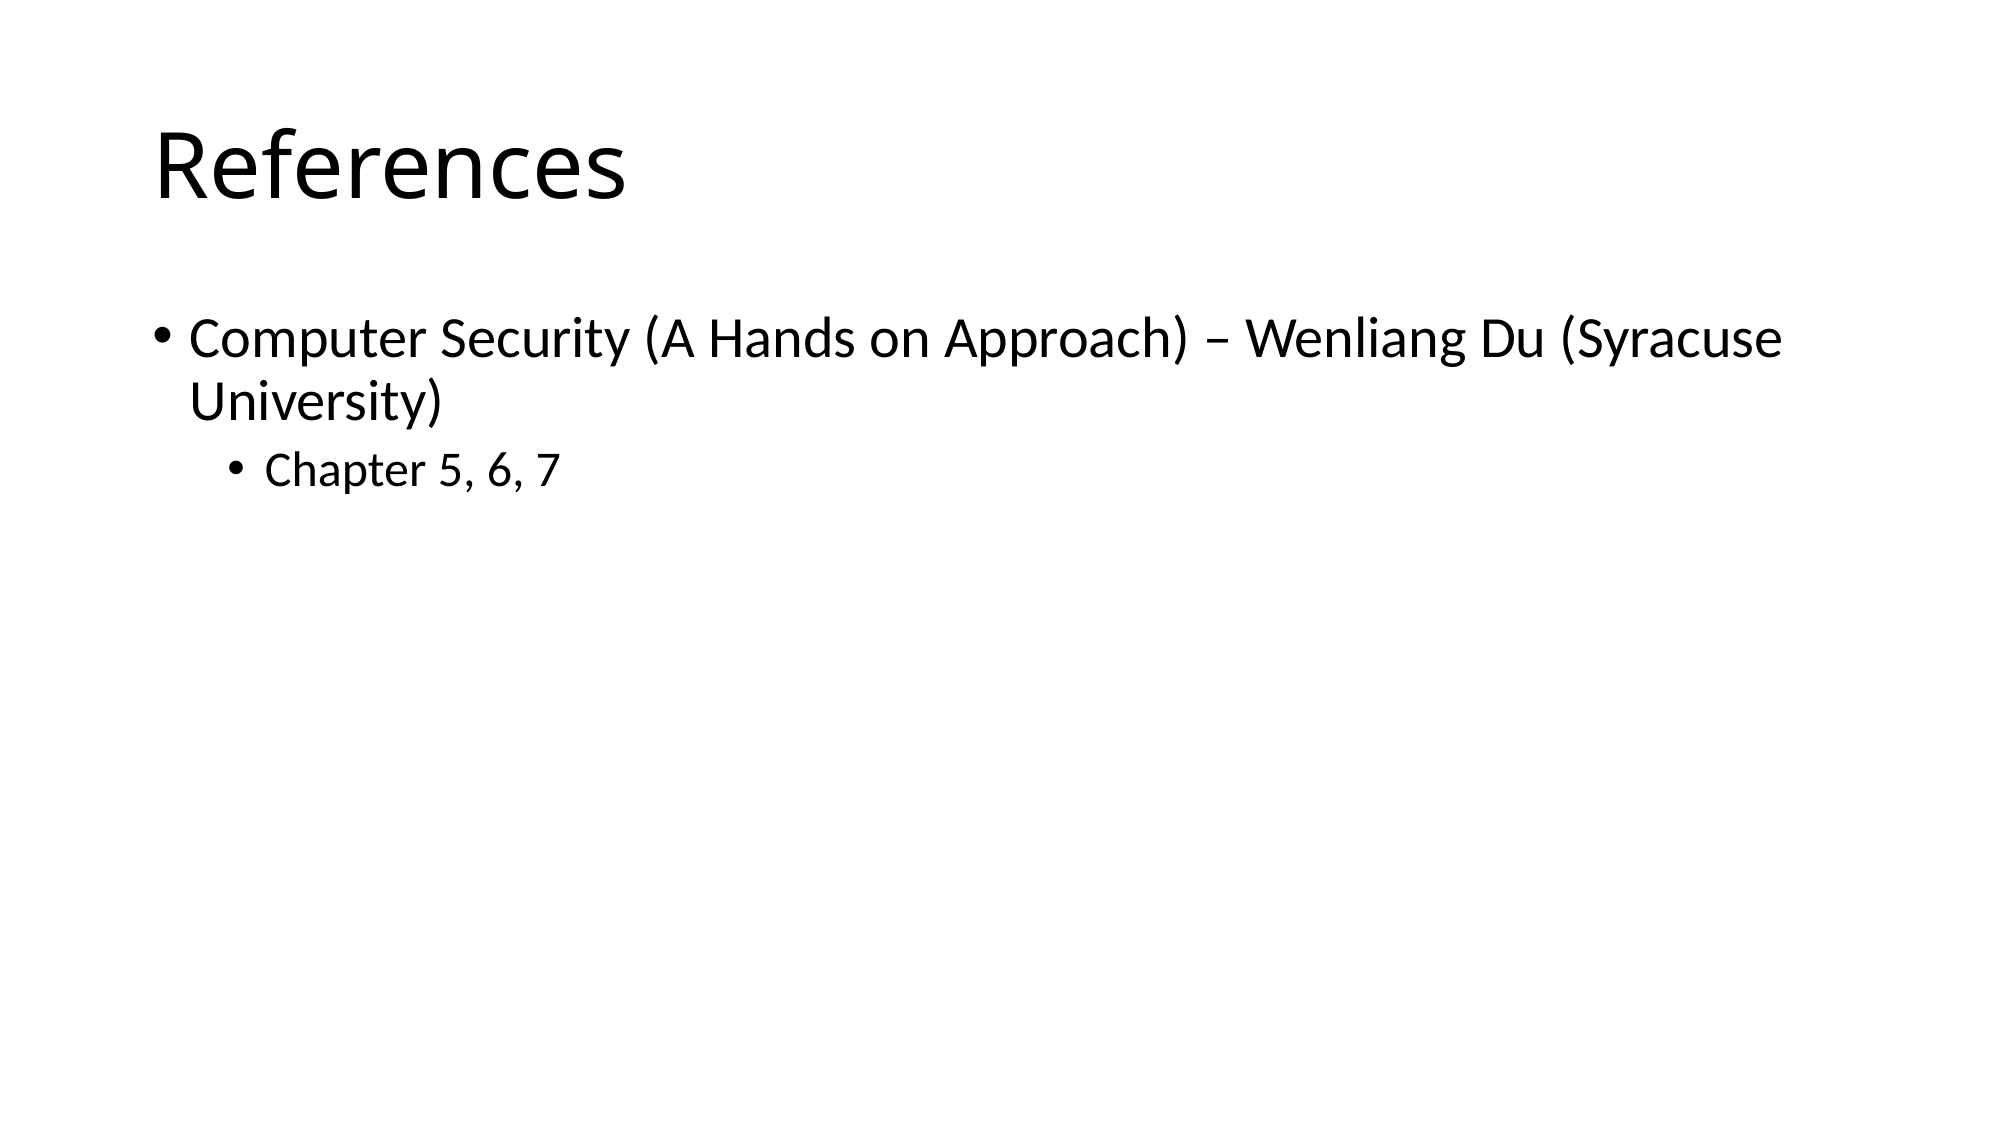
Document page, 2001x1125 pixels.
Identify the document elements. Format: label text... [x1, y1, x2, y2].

list Computer Security (A Hands on Approach) – Wenliang Du (Syracuse University) Chapter 5, 6, 7 [137, 299, 1863, 1014]
title References [137, 59, 1863, 278]
